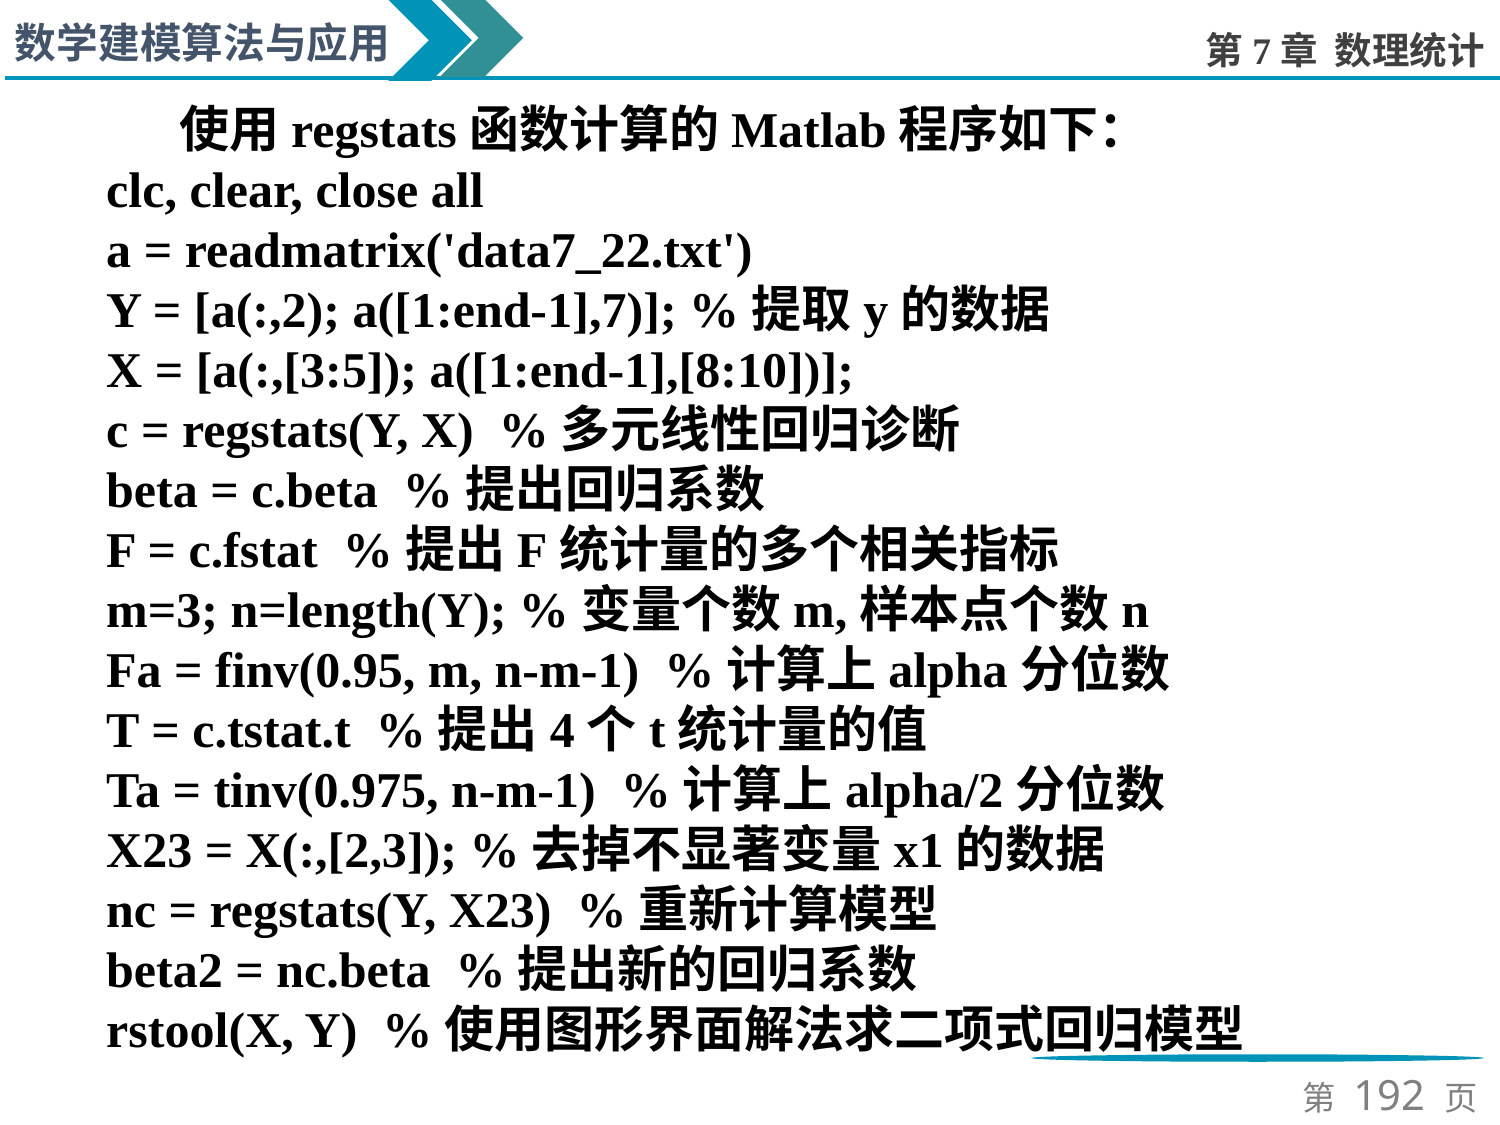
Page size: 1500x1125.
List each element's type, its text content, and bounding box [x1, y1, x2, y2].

text_box 使用regstats函数计算的Matlab程序如下： clc, clear, close all a = readmatrix('data7_22.txt') Y = [a(:,2); a([1:end-1],7)]; %提取y的数据 X = [a(:,[3:5]); a([1:end-1],[8:10])]; c = regstats(Y, X) %多元线性回归诊断 beta = c.beta %提出回归系数 F = c.fstat %提出F统计量的多个相关指标 m=3; n=length(Y); %变量个数m,样本点个数n Fa = finv(0.95, m, n-m-1) %计算上alpha分位数 T = c.tstat.t %提出4个t统计量的值 Ta = tinv(0.975, n-m-1) %计算上alpha/2分位数 X23 = X(:,[2,3]); %去掉不显著变量x1的数据 nc = regstats(Y, X23) %重新计算模型 beta2 = nc.beta %提出新的回归系数 rstool(X, Y) %使用图形界面解法求二项式回归模型 [47, 89, 1453, 1065]
